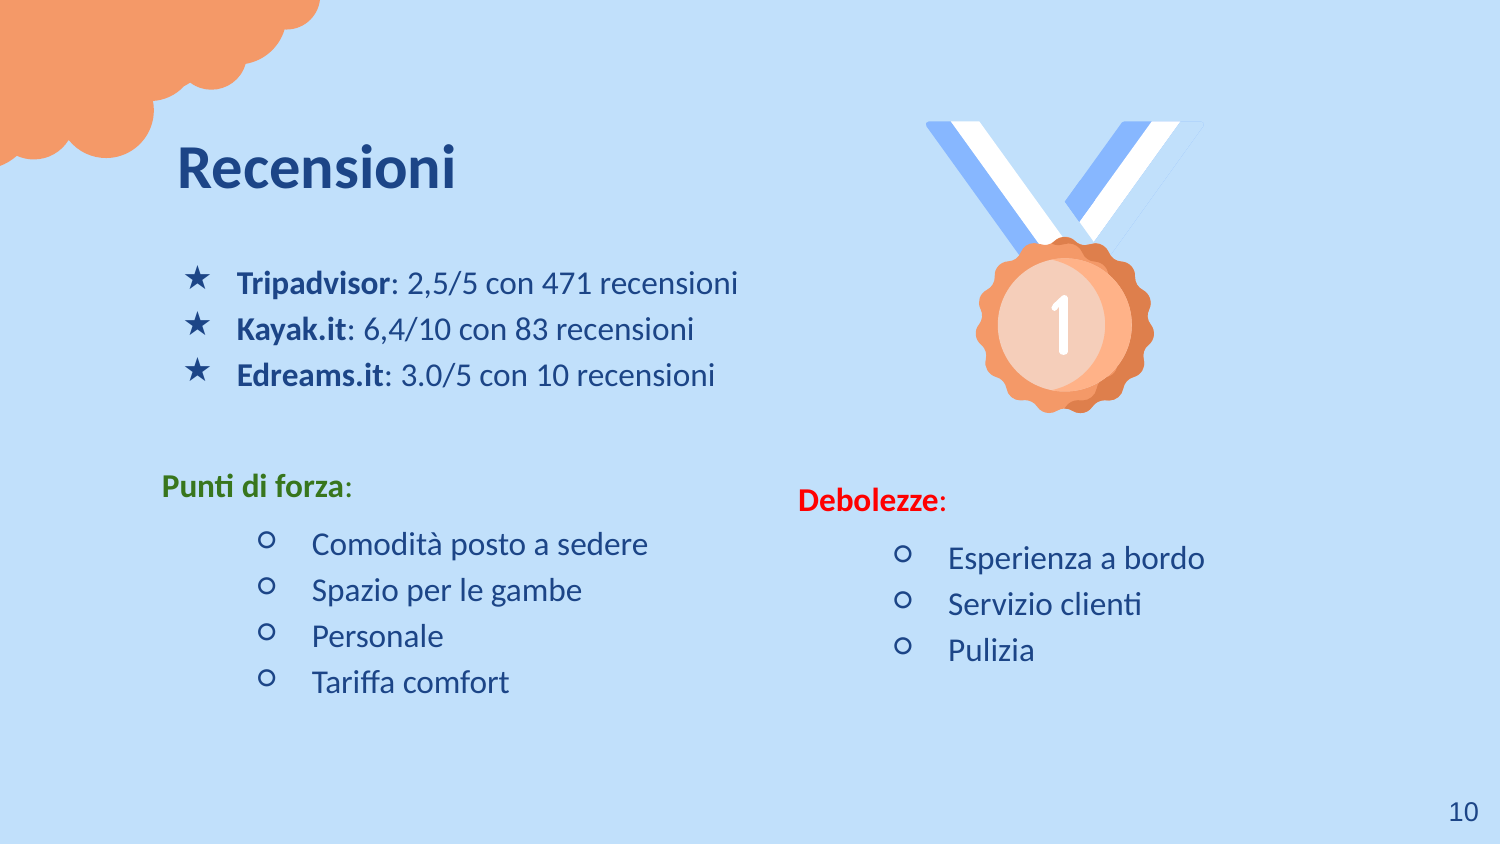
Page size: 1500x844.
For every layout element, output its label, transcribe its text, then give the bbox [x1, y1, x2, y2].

text_box Tripadvisor: 2,5/5 con 471 recensioni Kayak.it: 6,4/10 con 83 recensioni Edreams.it: 3.0/5 con 10 recensioni Punti di forza: Comodità posto a sedere Spazio per le gambe Personale Tariffa comfort [146, 240, 767, 806]
title Recensioni [162, 121, 922, 217]
slide_number ‹#› [1403, 779, 1494, 844]
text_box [924, 121, 1205, 414]
text_box [0, 0, 320, 166]
text_box Debolezze: Esperienza a bordo Servizio clienti Pulizia [783, 251, 1431, 795]
